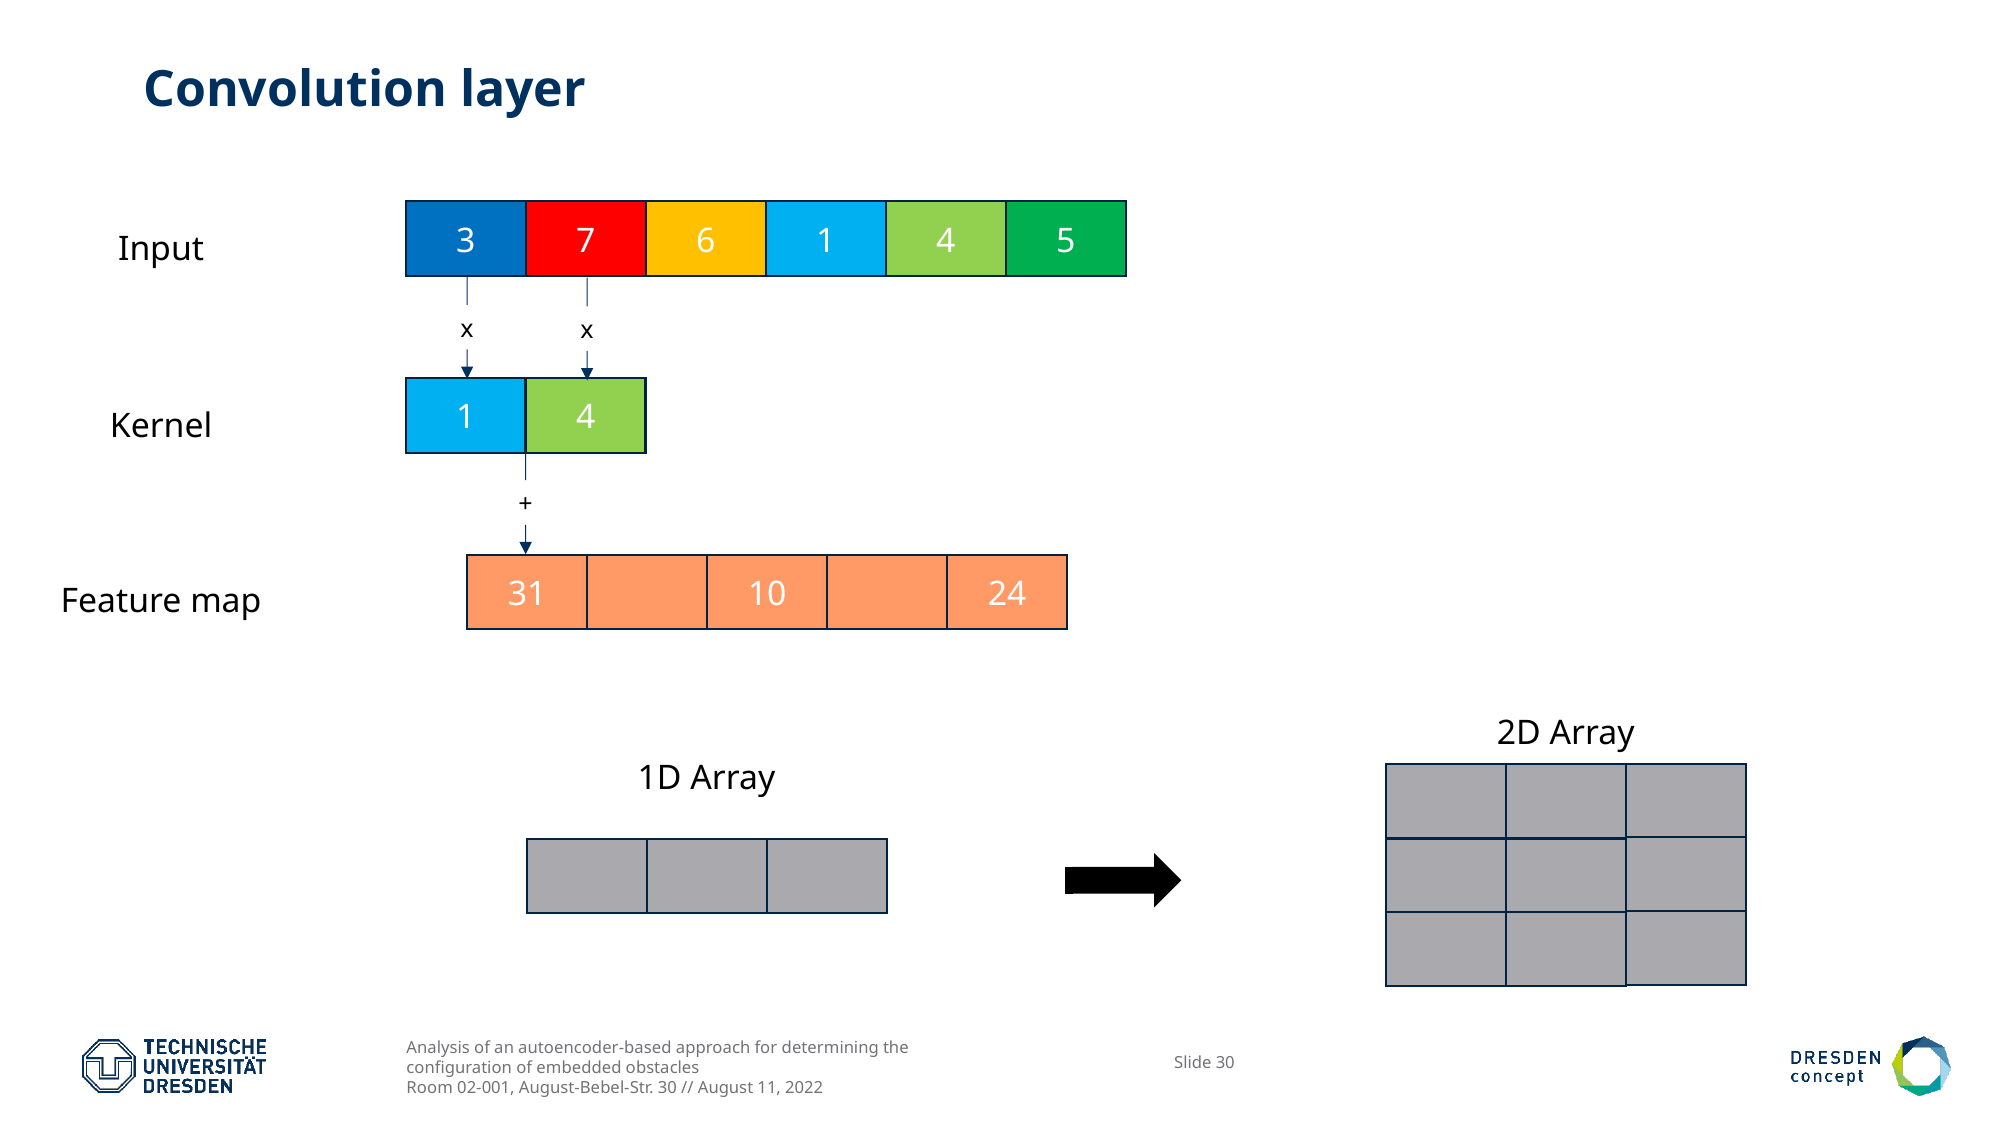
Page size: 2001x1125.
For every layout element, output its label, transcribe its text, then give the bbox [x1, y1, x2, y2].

picture [1791, 1036, 1951, 1096]
text_box 4 [525, 377, 647, 454]
text_box 7 [525, 200, 645, 277]
text_box x [445, 304, 489, 350]
text_box Kernel [94, 396, 228, 452]
text_box 3 [405, 200, 525, 277]
text_box [1505, 837, 1625, 911]
text_box 5 [1005, 200, 1127, 277]
text_box 2D Array [1482, 703, 1650, 759]
text_box [1385, 837, 1505, 911]
text_box 31 [466, 554, 586, 630]
text_box x [565, 306, 609, 351]
text_box 24 [946, 554, 1068, 630]
text_box [1625, 836, 1747, 910]
text_box [586, 554, 706, 630]
text_box [1625, 910, 1747, 986]
text_box [826, 554, 946, 630]
text_box 1 [405, 377, 525, 454]
text_box Feature map [45, 570, 277, 627]
text_box [1065, 852, 1182, 908]
text_box 4 [885, 200, 1005, 277]
picture [82, 1039, 266, 1093]
text_box + [503, 480, 548, 525]
text_box [1505, 911, 1627, 987]
text_box [1505, 763, 1625, 837]
text_box [1625, 763, 1747, 836]
text_box 1 [765, 200, 885, 277]
text_box [1385, 911, 1505, 987]
text_box 10 [706, 554, 826, 630]
text_box [646, 838, 766, 914]
text_box 1D Array [622, 748, 791, 804]
text_box Input [103, 219, 219, 275]
text_box 6 [645, 200, 765, 277]
text_box [766, 838, 888, 914]
text_box [526, 838, 646, 914]
text_box [1385, 763, 1505, 837]
title Convolution layer [143, 56, 1880, 169]
